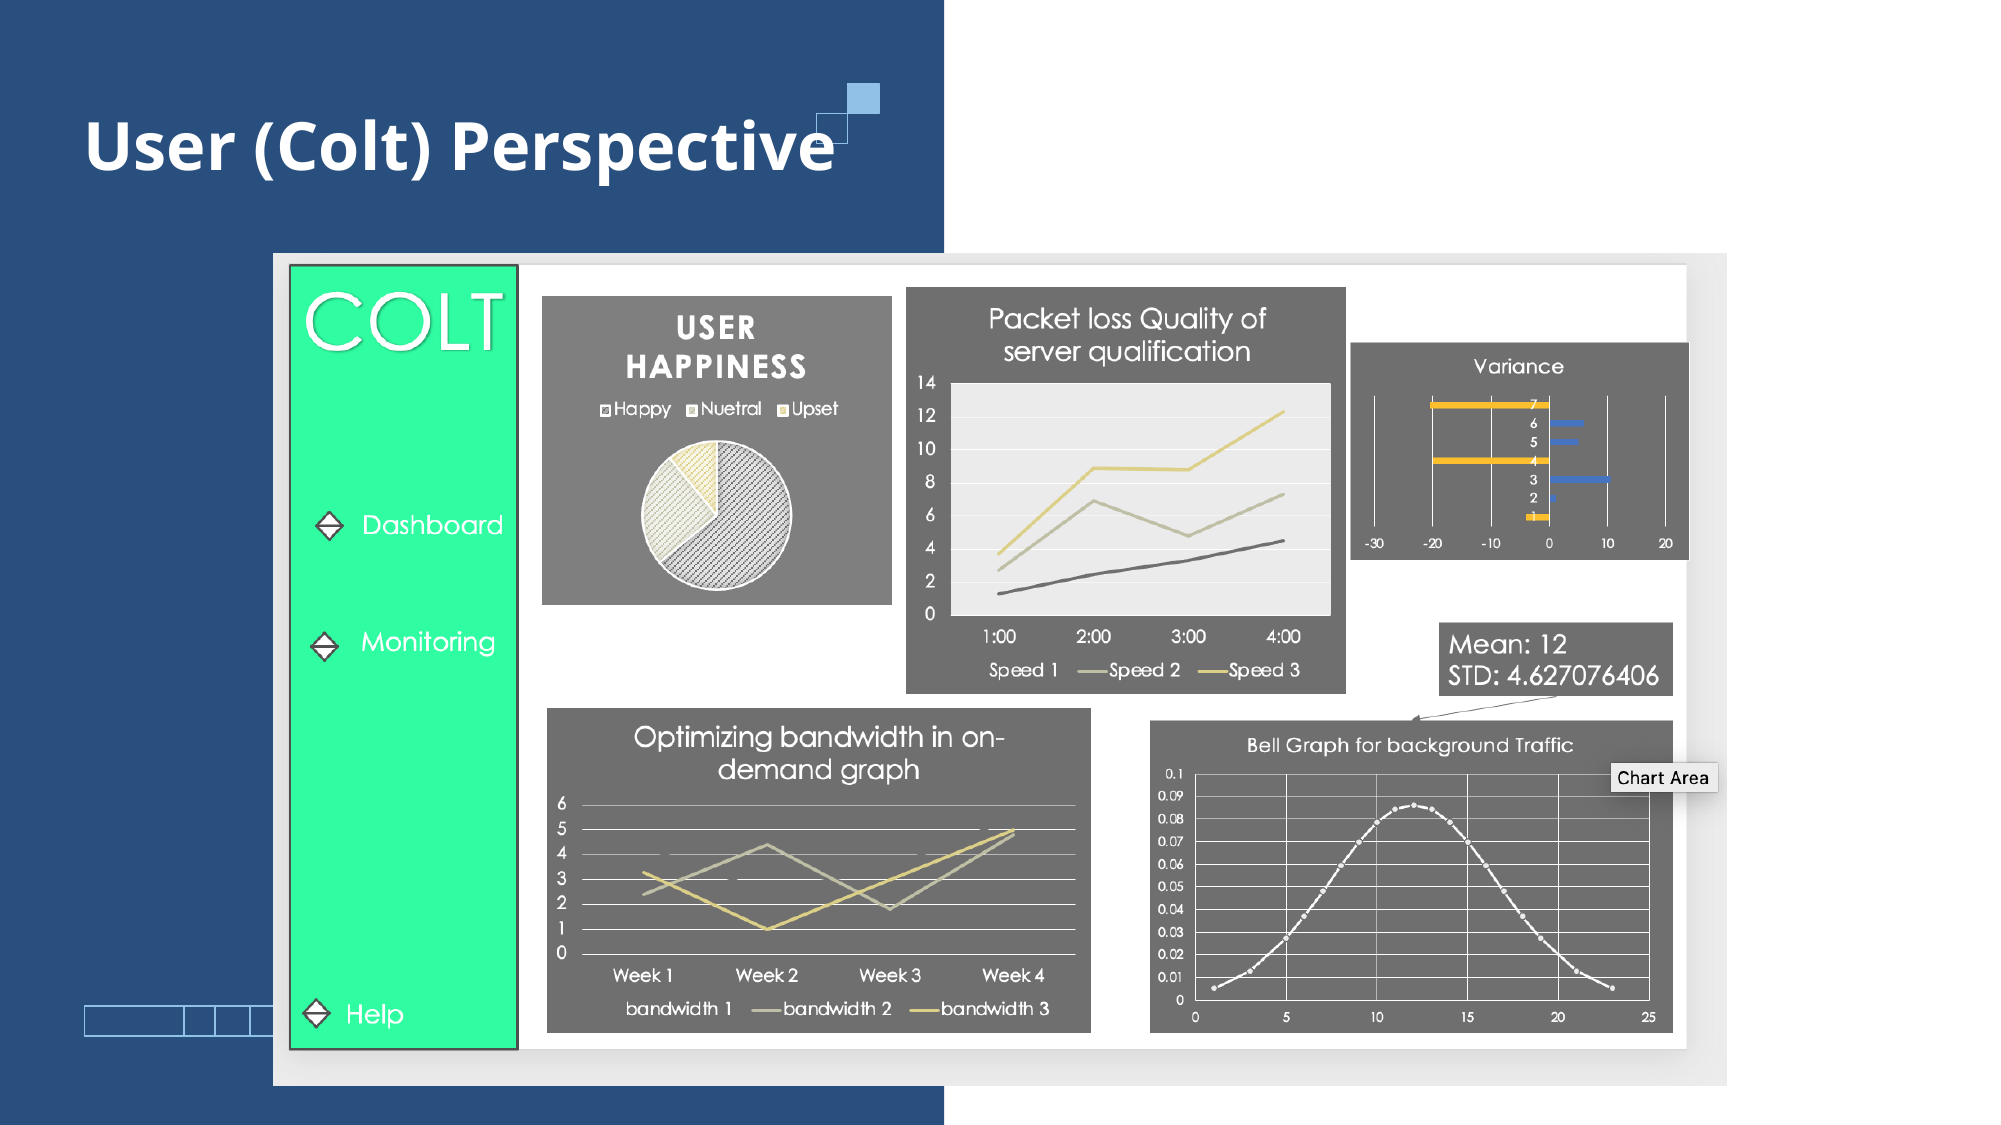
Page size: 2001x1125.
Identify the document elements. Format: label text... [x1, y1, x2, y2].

title User (Colt) Perspective [68, 96, 879, 826]
picture [272, 253, 1728, 1086]
